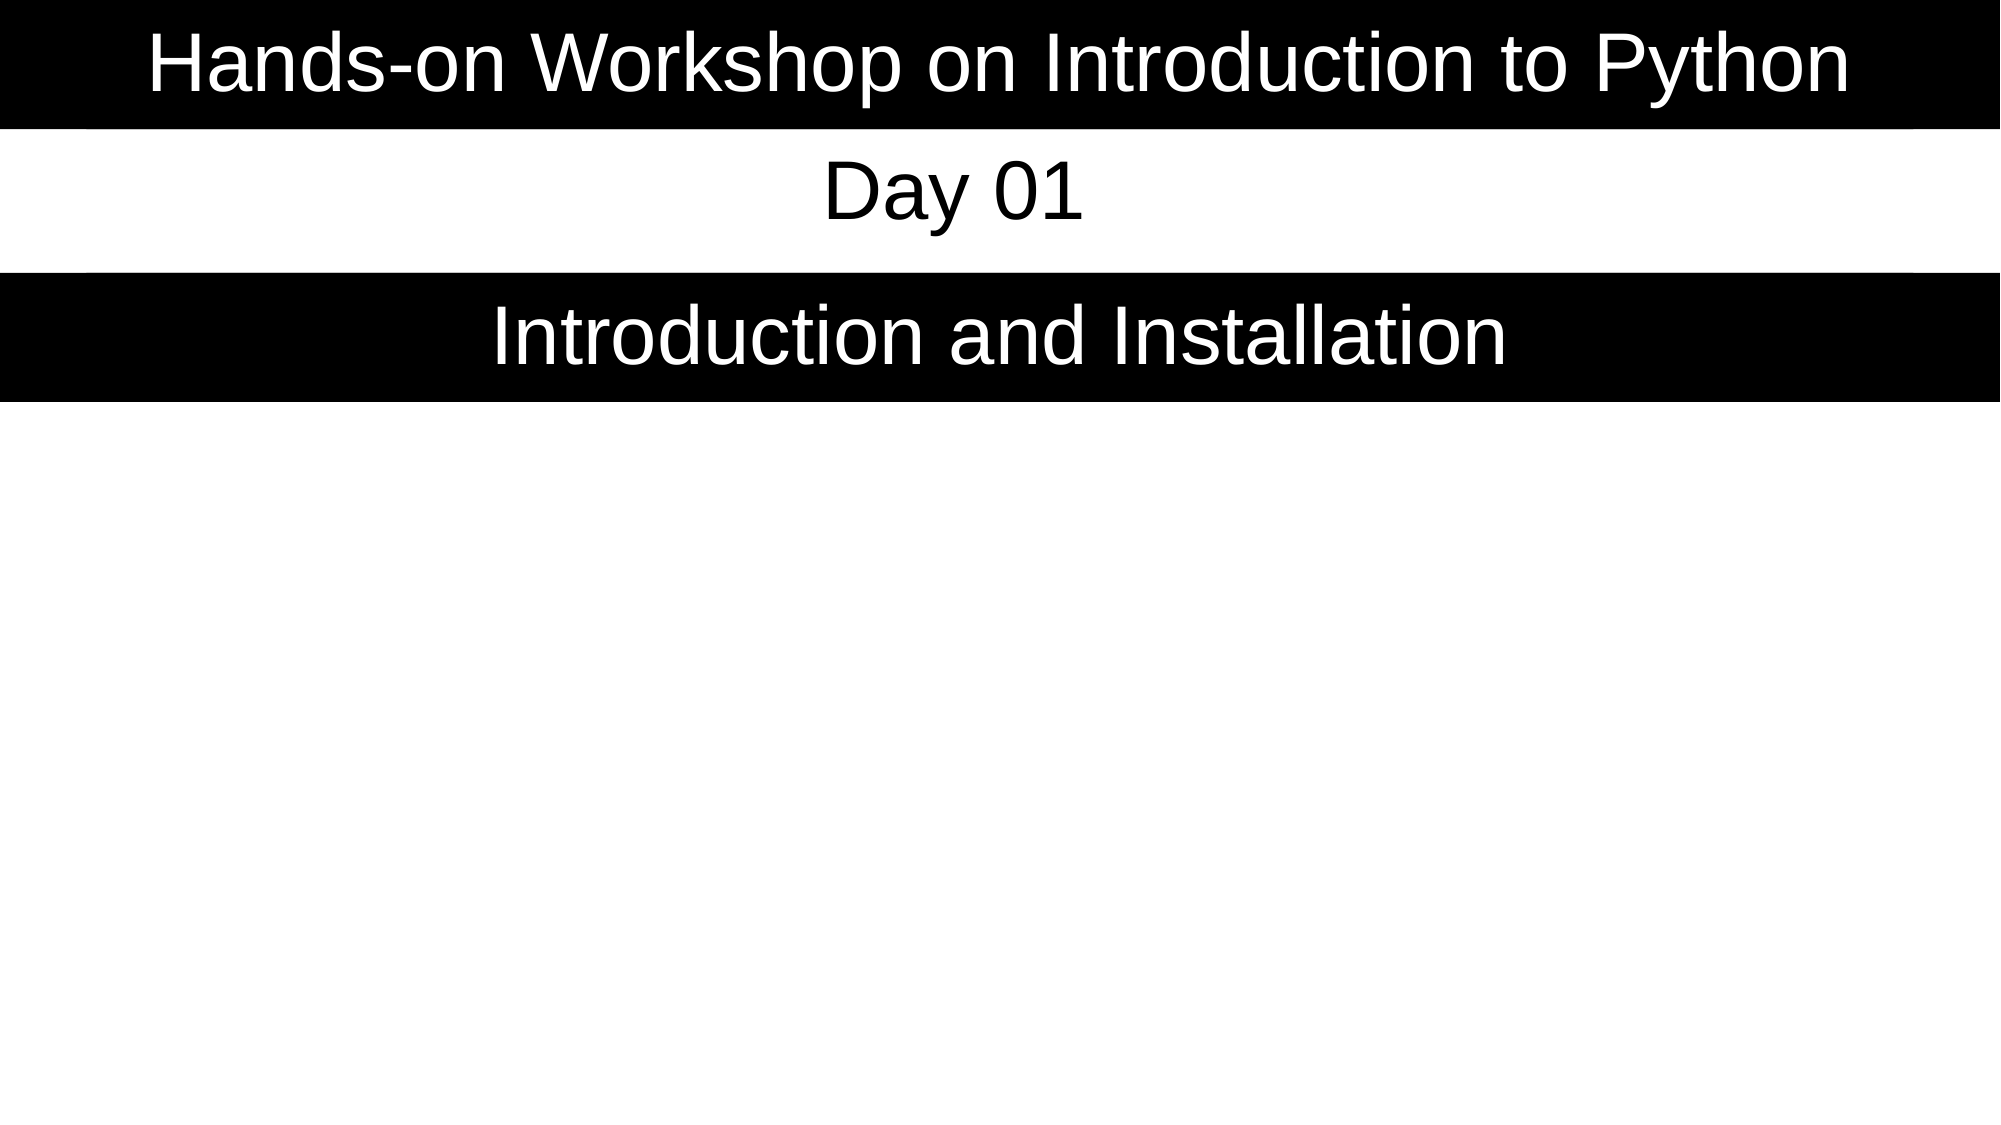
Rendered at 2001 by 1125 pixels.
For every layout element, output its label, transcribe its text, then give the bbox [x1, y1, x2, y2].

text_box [0, 272, 2000, 403]
text_box Day 01 [768, 130, 1141, 258]
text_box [0, 0, 2000, 130]
